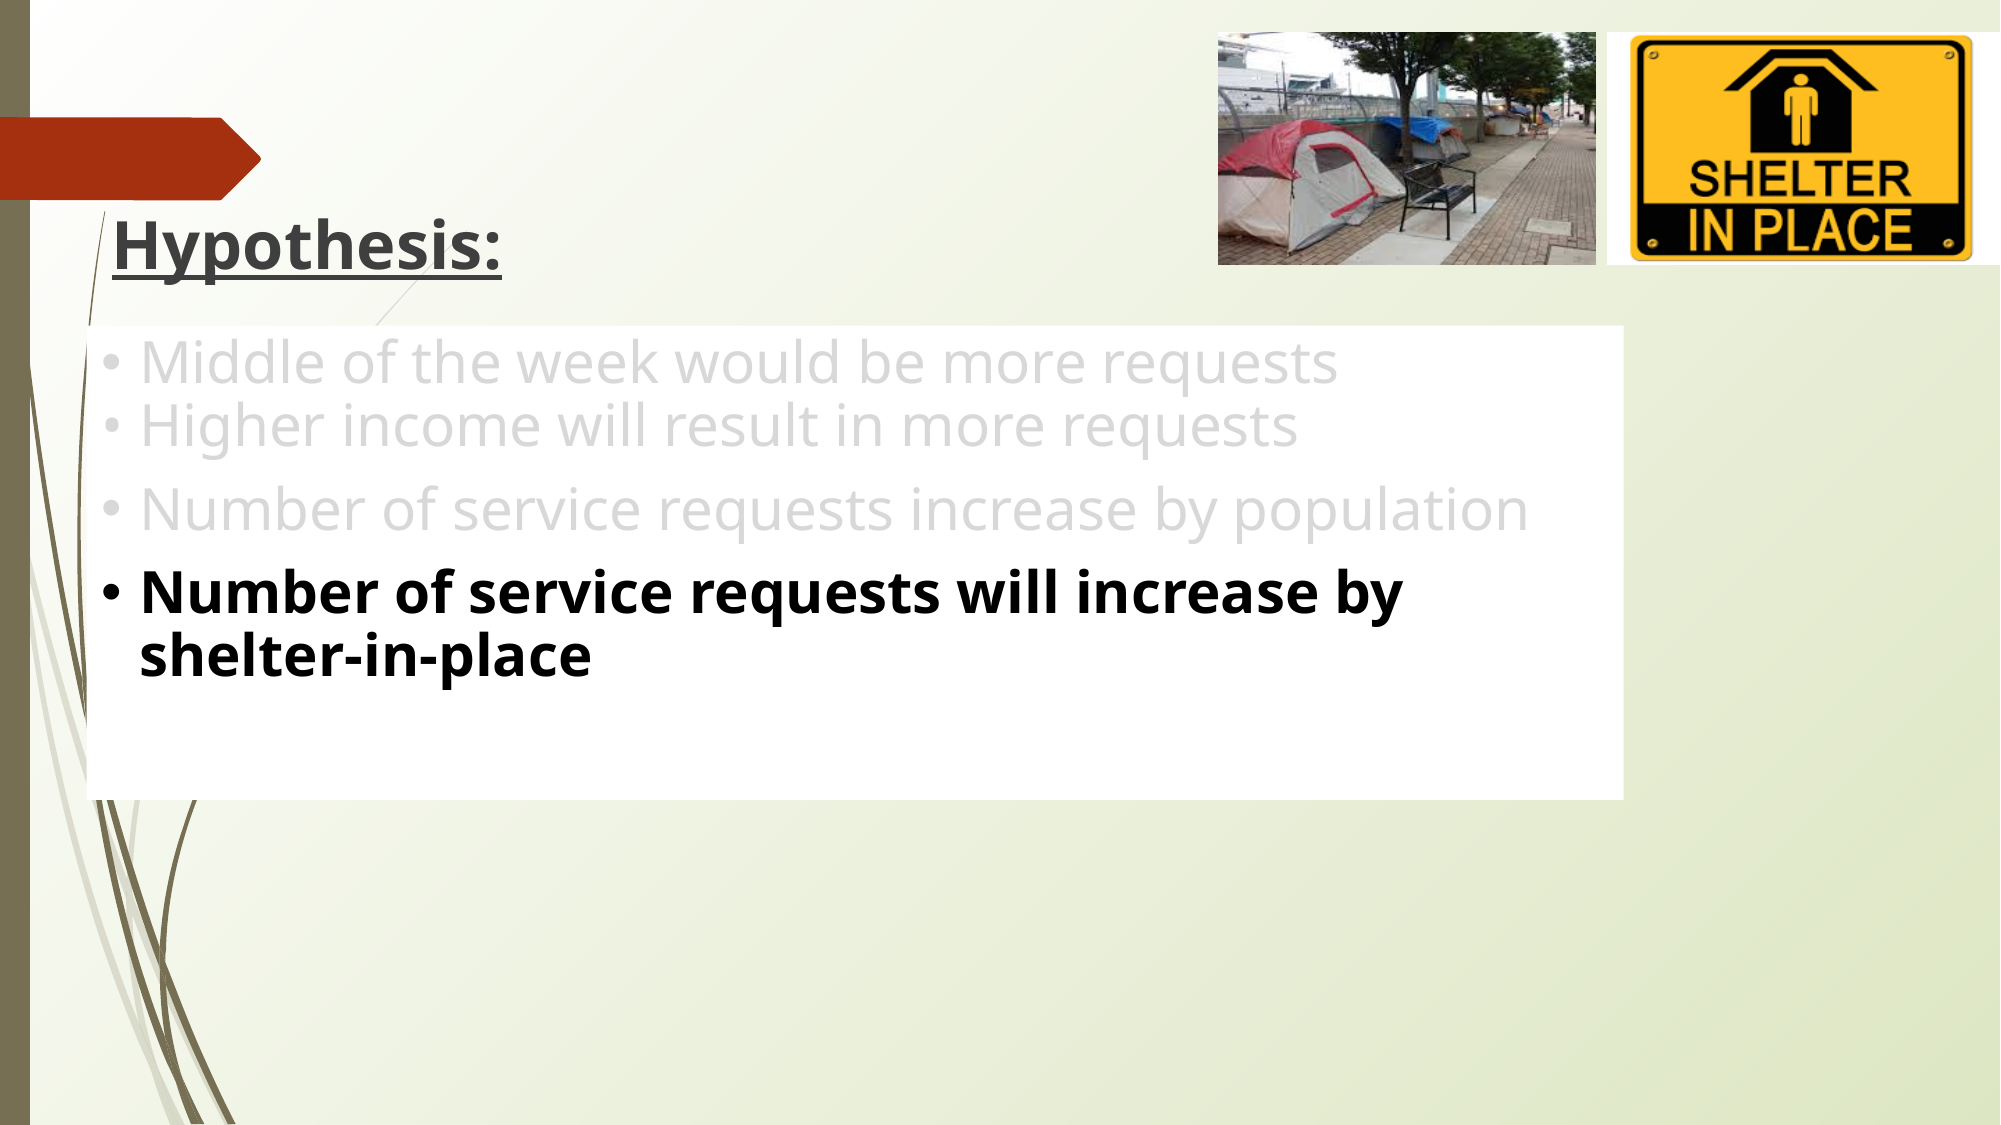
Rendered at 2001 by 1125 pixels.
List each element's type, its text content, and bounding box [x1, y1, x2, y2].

text_box Middle of the week would be more requests Higher income will result in more requests Number of service requests increase by population Number of service requests will increase by shelter-in-place [86, 325, 1624, 800]
list Hypothesis: [96, 195, 1822, 312]
picture [1607, 32, 2000, 265]
picture [1218, 32, 1596, 265]
